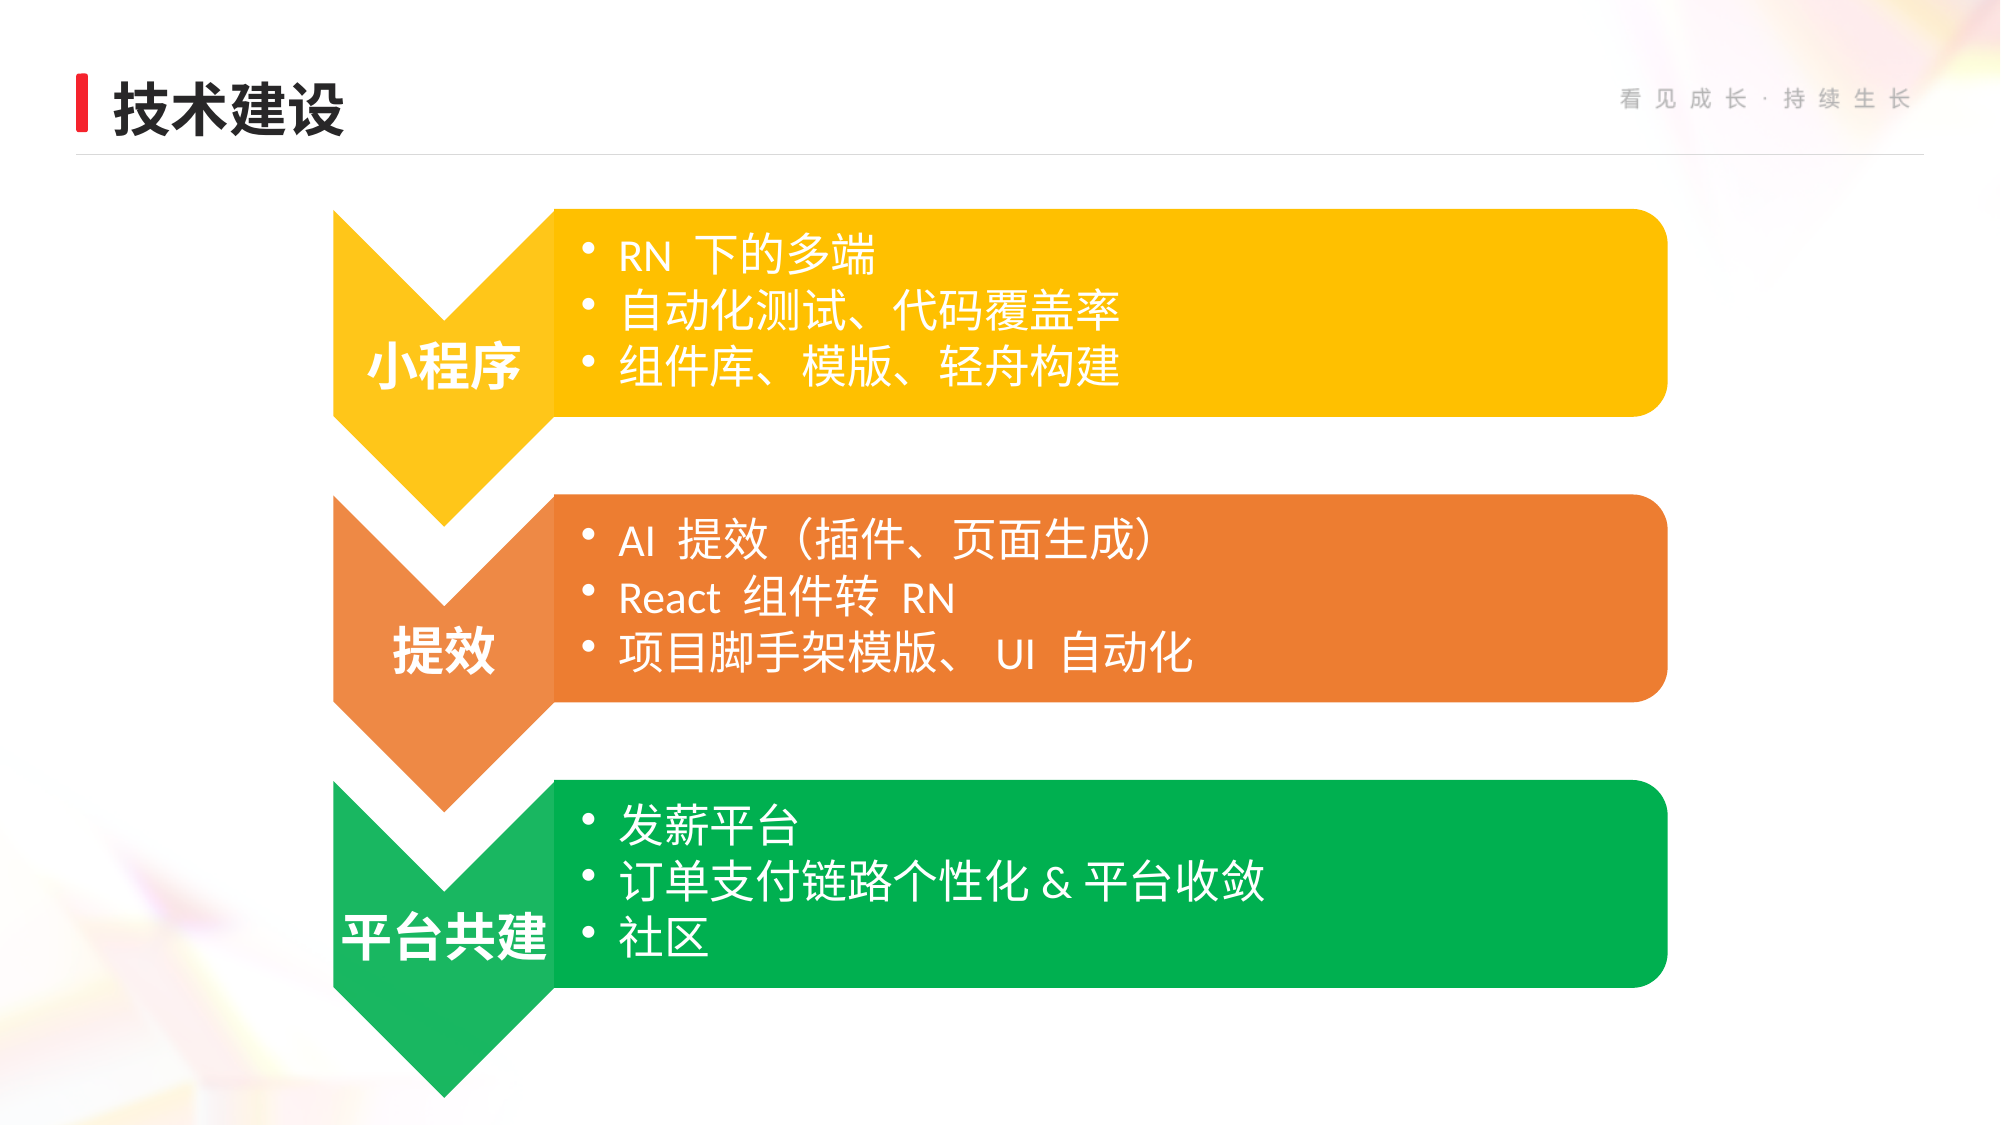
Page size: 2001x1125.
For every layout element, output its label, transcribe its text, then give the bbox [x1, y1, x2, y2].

picture [0, 0, 2001, 1125]
text_box 技术建设 [98, 65, 361, 151]
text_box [333, 209, 1667, 1099]
